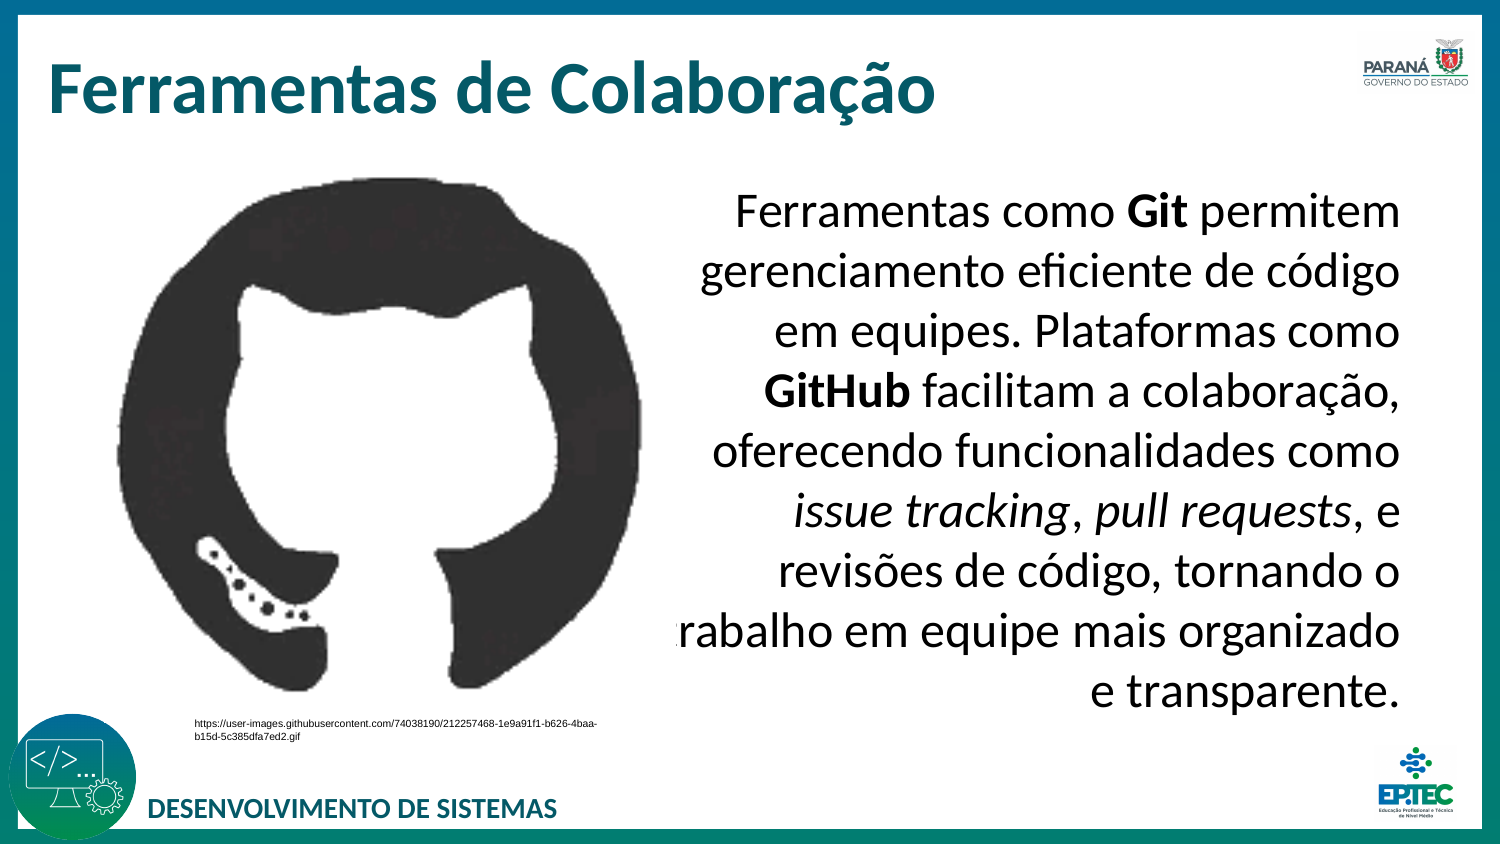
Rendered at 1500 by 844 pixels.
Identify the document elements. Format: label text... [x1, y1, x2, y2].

text_box [17, 14, 1482, 829]
picture [1374, 745, 1457, 822]
picture [1356, 30, 1475, 94]
text_box Ferramentas como Git permitem gerenciamento eficiente de código em equipes. Plataformas como GitHub facilitam a colaboração, oferecendo funcionalidades como issue tracking, pull requests, e revisões de código, tornando o trabalho em equipe mais organizado e transparente. [677, 162, 1417, 677]
picture [8, 161, 676, 841]
text_box https://user-images.githubusercontent.com/74038190/212257468-1e9a91f1-b626-4baa-b15d-5c385dfa7ed2.gif [179, 732, 624, 755]
text_box DESENVOLVIMENTO DE SISTEMAS [141, 783, 644, 830]
picture [0, 273, 17, 277]
picture [1482, 273, 1500, 277]
text_box Ferramentas de Colaboração [33, 31, 1386, 136]
